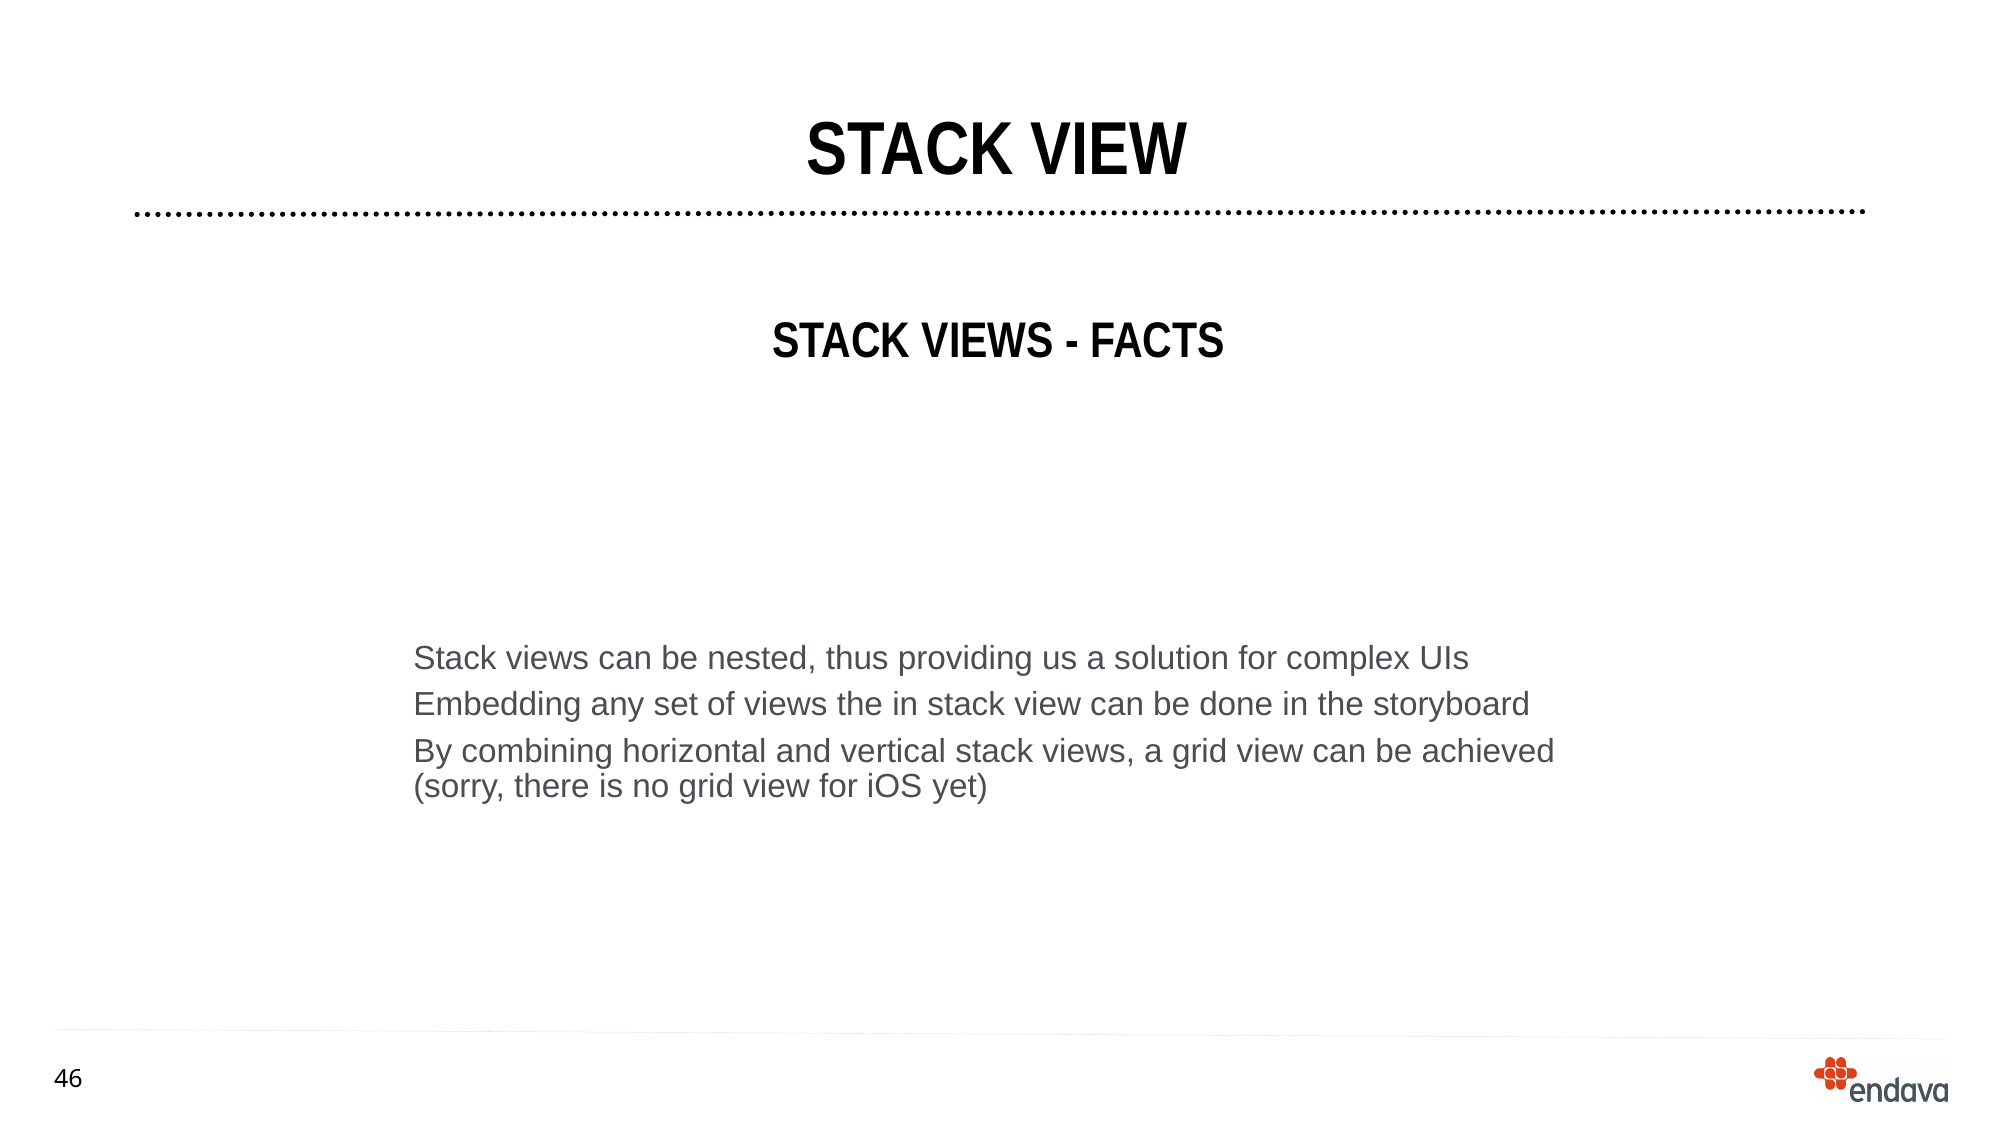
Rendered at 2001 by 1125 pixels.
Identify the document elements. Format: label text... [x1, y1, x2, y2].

picture [1814, 1057, 1948, 1102]
title STACK VIEW [198, 26, 1812, 195]
list Stack views can be nested, thus providing us a solution for complex UIs Embedding any set of views the in stack view can be done in the storyboard By combining horizontal and vertical stack views, a grid view can be achieved (sorry, there is no grid view for iOS yet) [413, 437, 1637, 813]
list stack views - FACTS [199, 306, 1813, 376]
